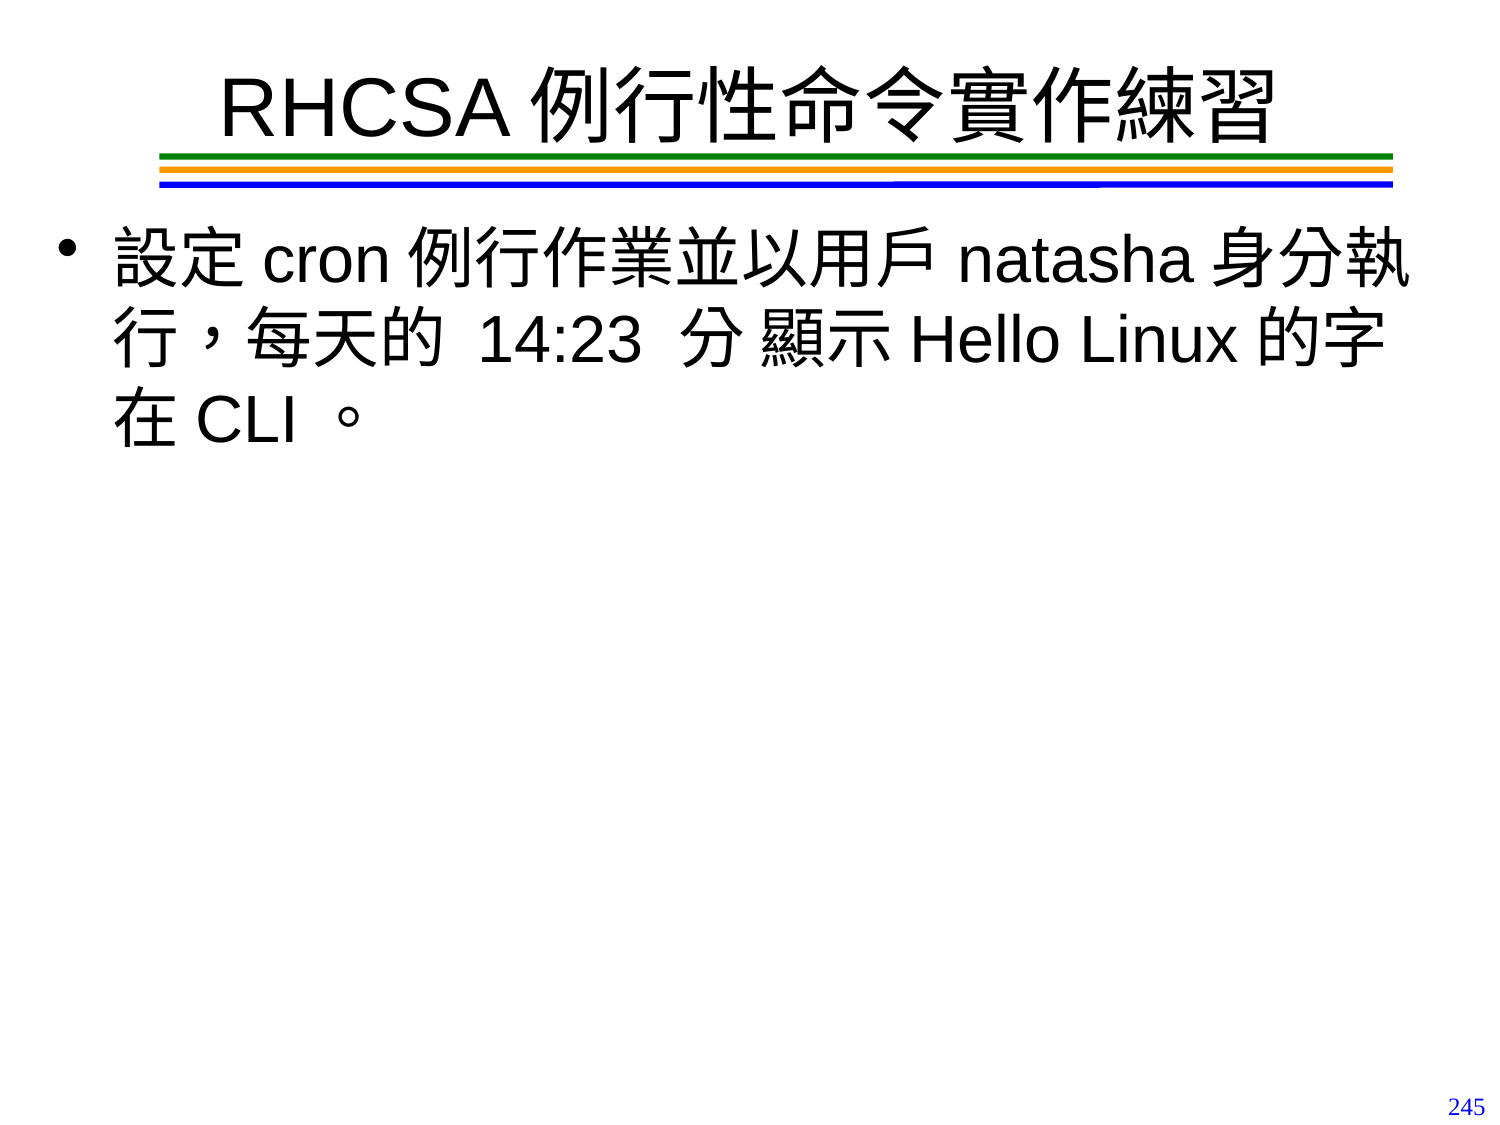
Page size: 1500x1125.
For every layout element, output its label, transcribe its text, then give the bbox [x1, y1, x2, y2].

list 設定cron例行作業並以用戶natasha身分執行，每天的 14:23 分 顯示Hello Linux的字在CLI。 [41, 207, 1447, 1119]
slide_number 245 [1150, 1082, 1500, 1119]
title RHCSA例行性命令實作練習 [75, 45, 1425, 161]
